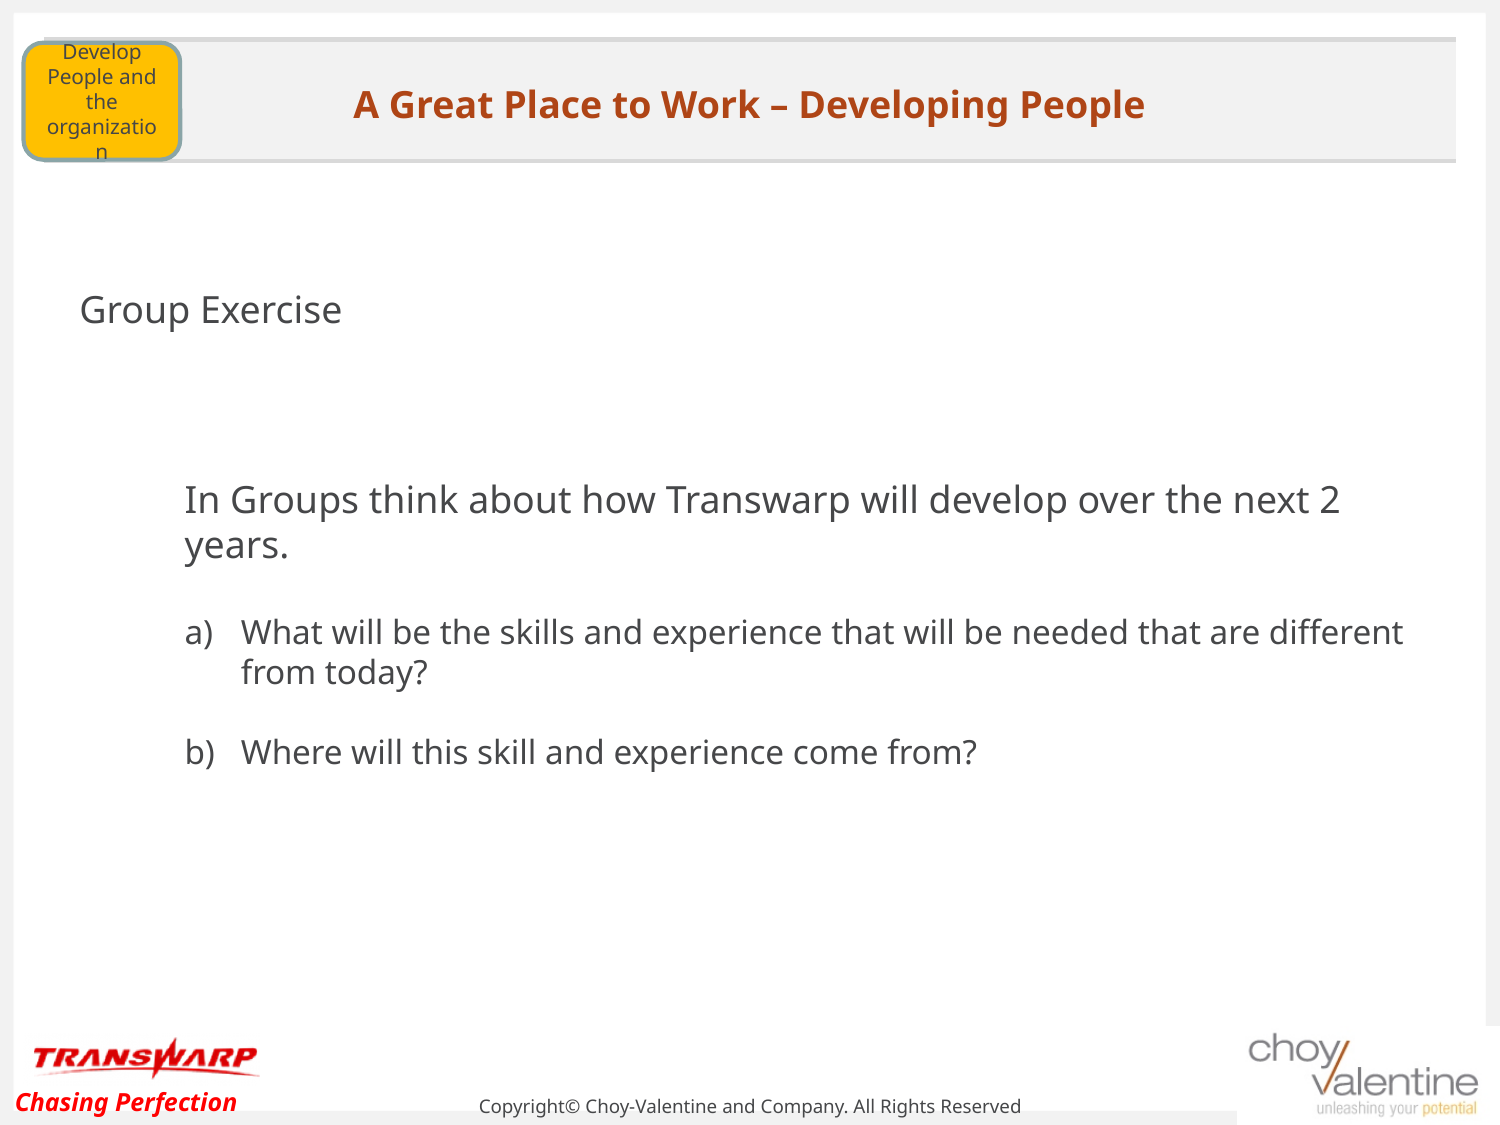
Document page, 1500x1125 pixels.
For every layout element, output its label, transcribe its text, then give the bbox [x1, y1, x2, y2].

text_box Group Exercise [50, 278, 372, 339]
text_box Develop People and the organization [21, 40, 183, 162]
picture [0, 0, 1500, 1125]
text_box In Groups think about how Transwarp will develop over the next 2 years. What will be the skills and experience that will be needed that are different from today? Where will this skill and experience come from? [169, 469, 1434, 779]
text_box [0, 1033, 331, 1125]
title A Great Place to Work – Developing People [49, 44, 1451, 163]
